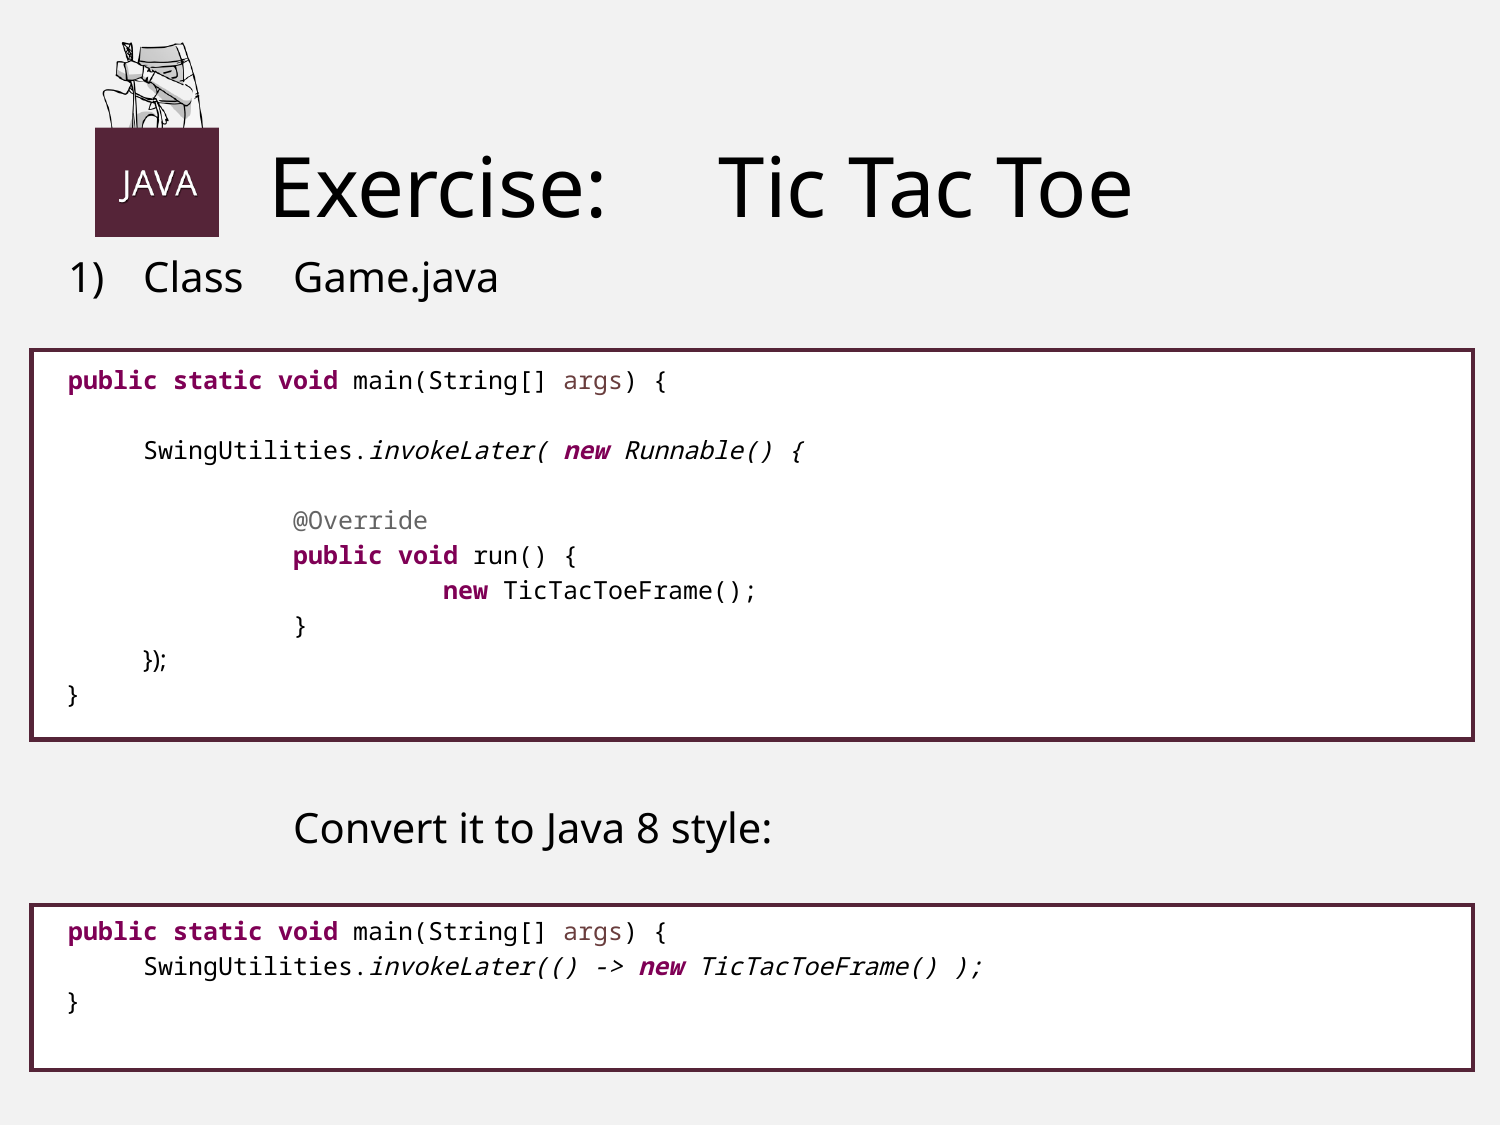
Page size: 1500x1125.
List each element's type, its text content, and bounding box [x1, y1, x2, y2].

text_box [31, 350, 1473, 740]
text_box Class Game.java public static void main(String[] args) { SwingUtilities.invokeLater( new Runnable() { @Override public void run() { new TicTacToeFrame(); } }); } Convert it to Java 8 style: public static void main(String[] args) { SwingUtilities.invokeLater(() -> new TicTacToeFrame() ); } [53, 243, 1447, 669]
picture [95, 42, 219, 238]
text_box [31, 904, 1473, 1071]
title Exercise: Tic Tac Toe [253, 90, 1500, 279]
